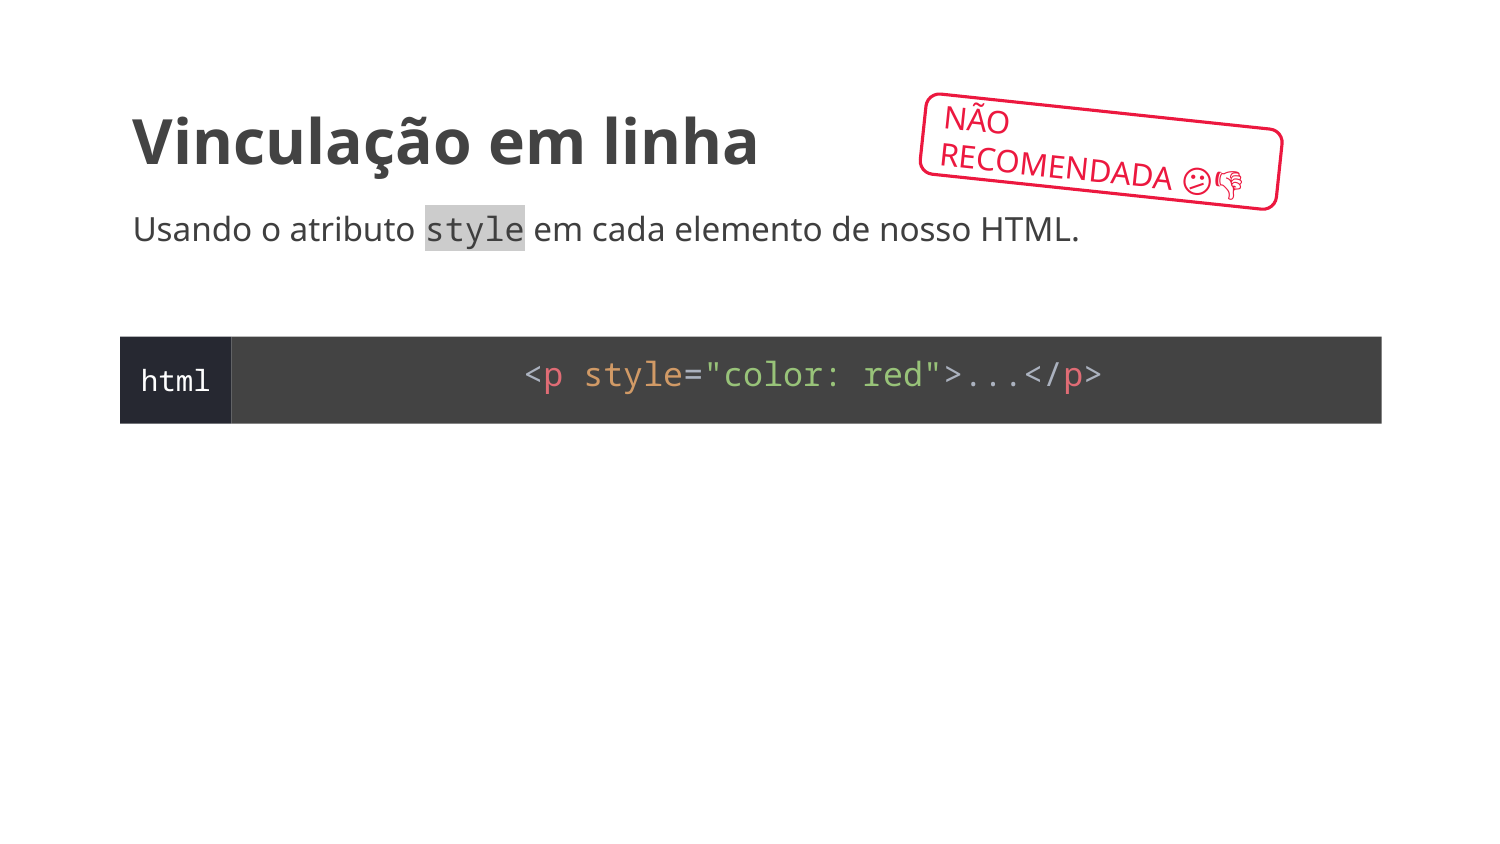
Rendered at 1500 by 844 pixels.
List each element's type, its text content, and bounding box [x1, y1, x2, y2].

text_box NÃO RECOMENDADA 😕👎 [920, 94, 1283, 210]
text_box Usando o atributo style em cada elemento de nosso HTML. [117, 192, 1383, 312]
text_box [119, 336, 1382, 424]
text_box Vinculação em linha [117, 90, 1012, 192]
